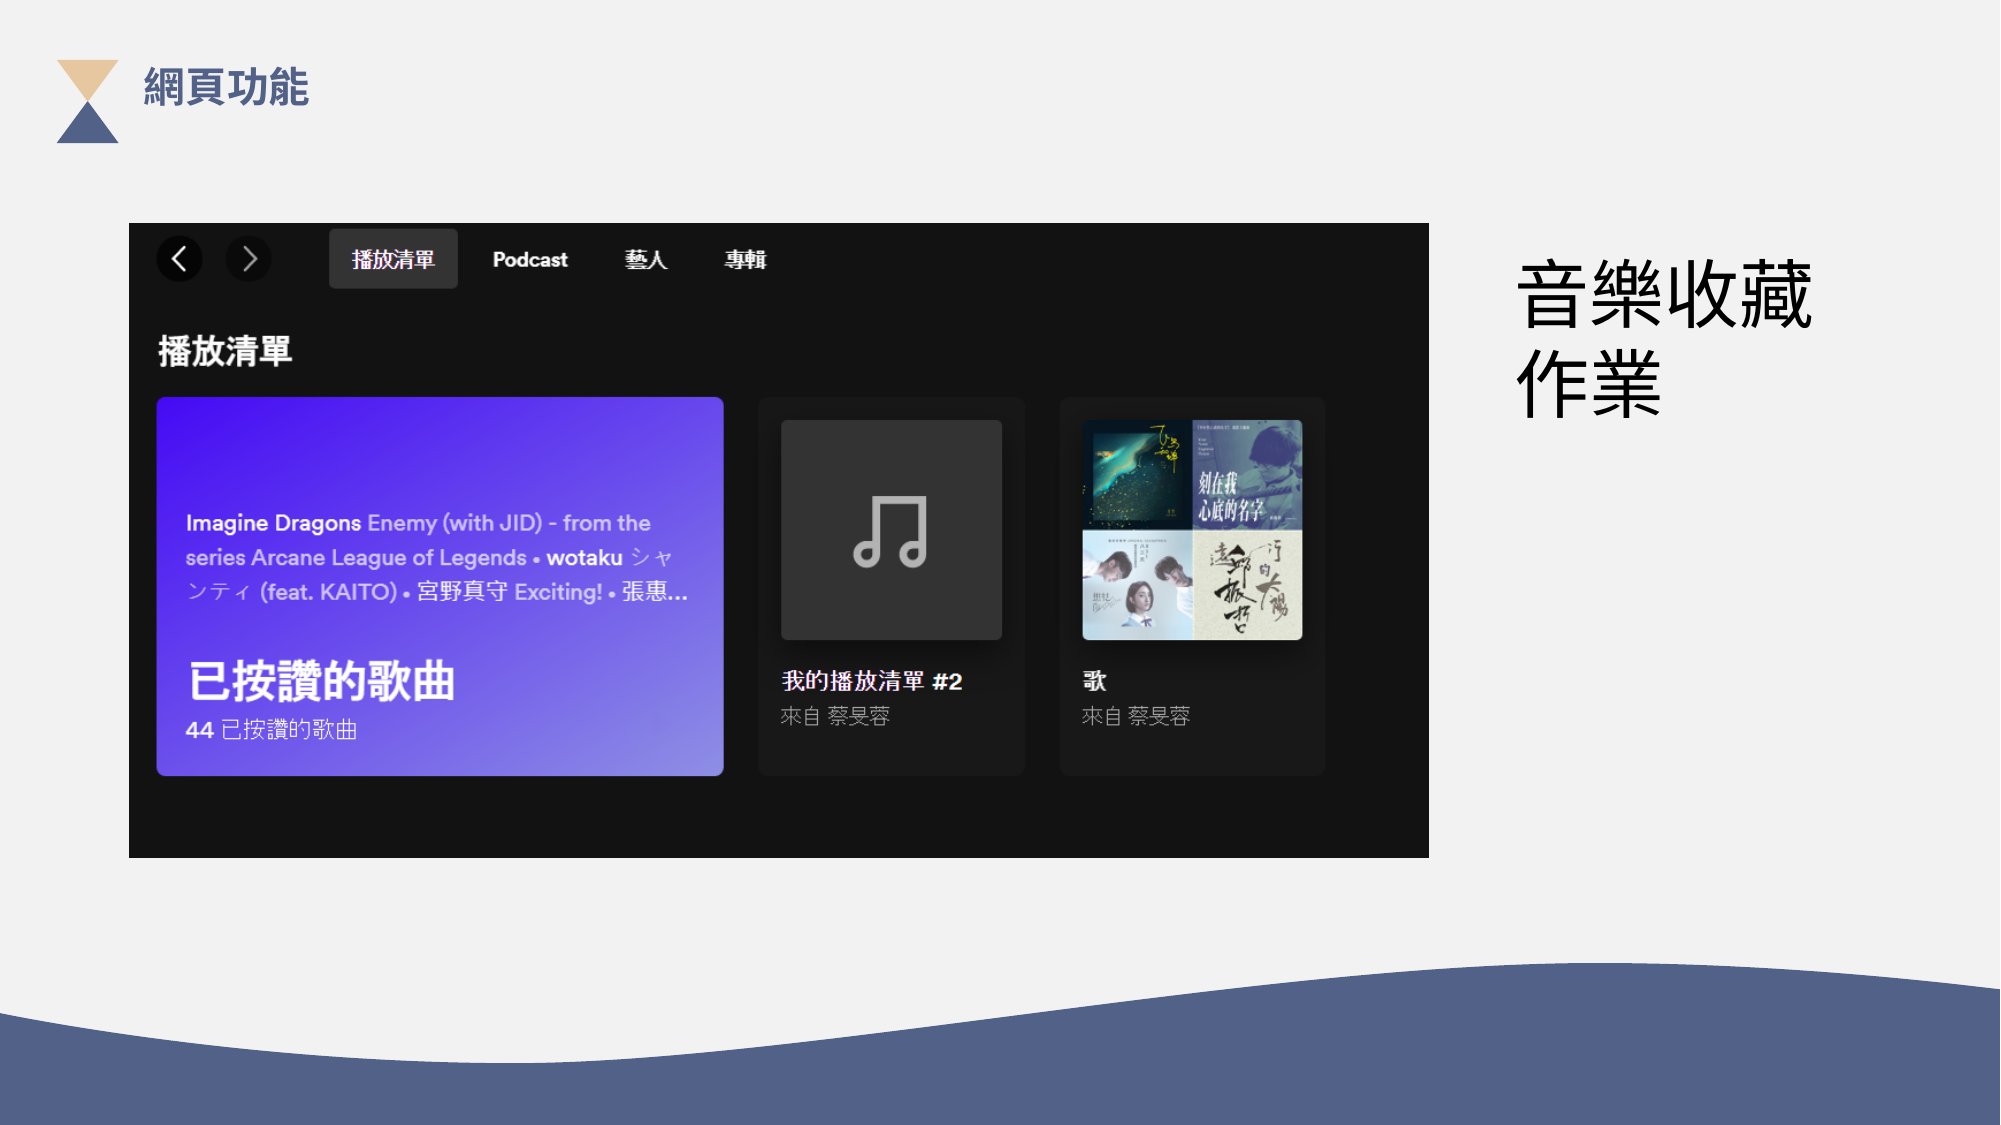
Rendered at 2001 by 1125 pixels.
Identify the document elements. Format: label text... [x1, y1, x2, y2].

text_box [0, 961, 2000, 1125]
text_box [56, 52, 397, 143]
text_box 音樂收藏作業 [1500, 239, 1860, 435]
picture [129, 223, 1429, 858]
